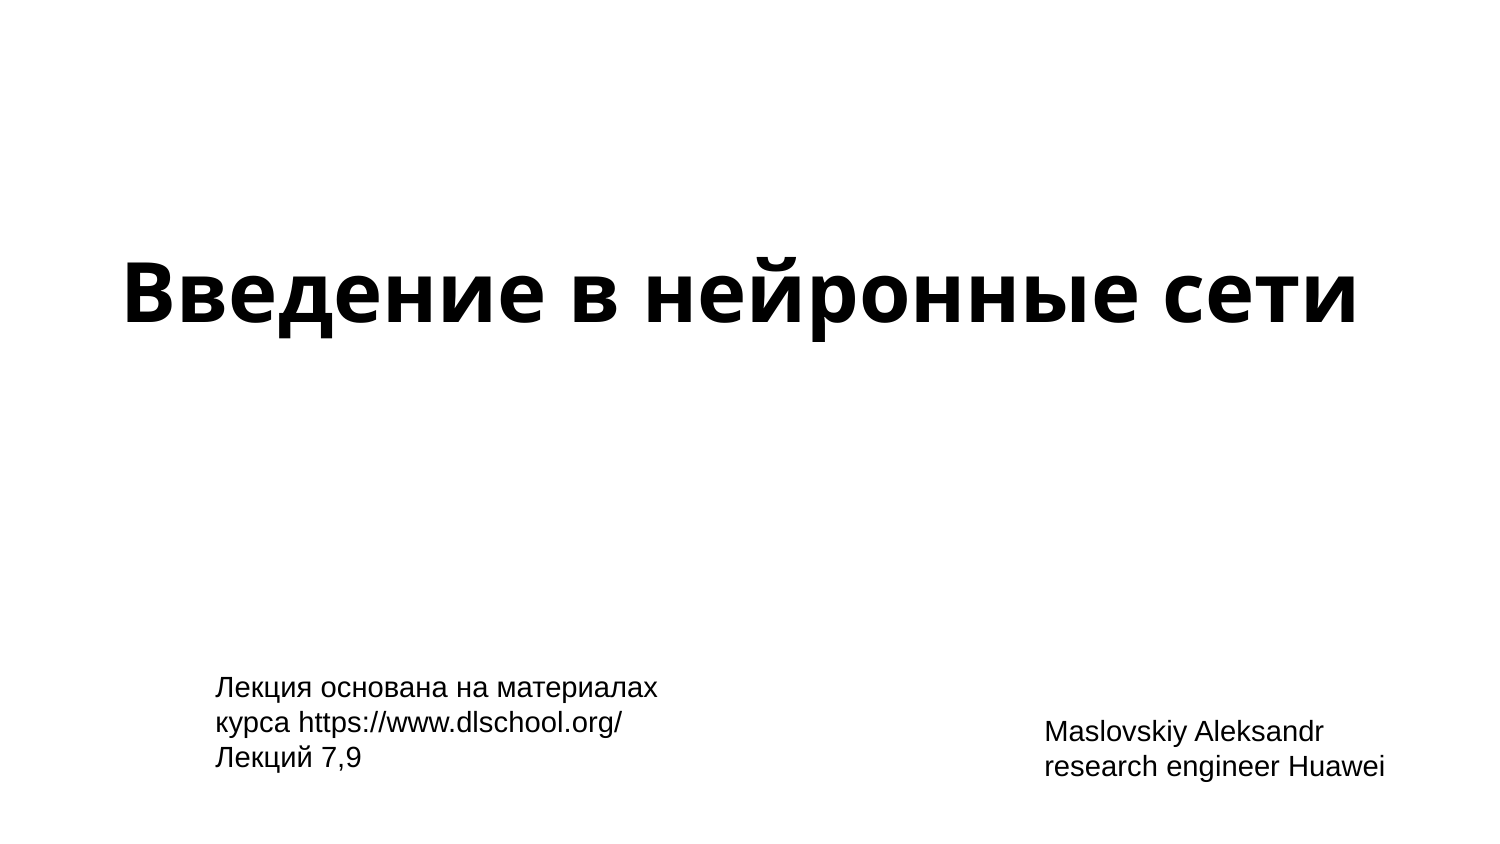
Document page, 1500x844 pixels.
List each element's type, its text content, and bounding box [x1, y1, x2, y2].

subtitle Введение в нейронные сети [42, 224, 1440, 355]
text_box Лекция основана на материалах курса https://www.dlschool.org/ Лекций 7,9 [200, 660, 746, 781]
text_box Maslovskiy Aleksandr research engineer Huawei [1029, 704, 1464, 790]
